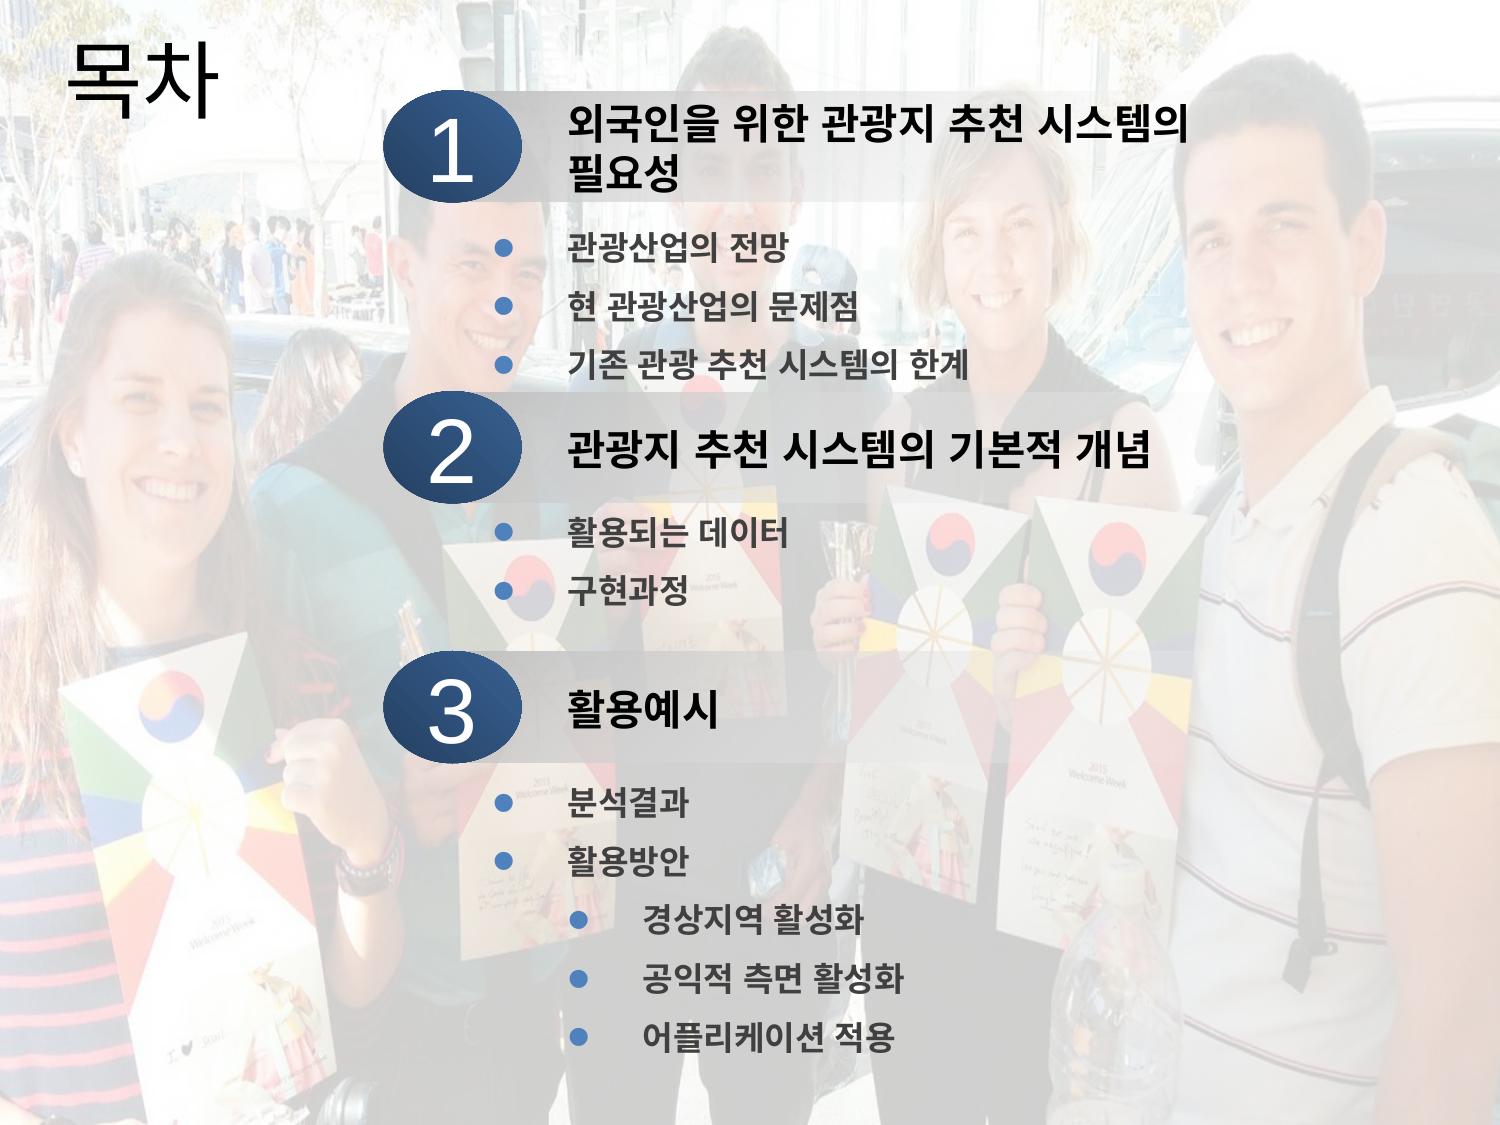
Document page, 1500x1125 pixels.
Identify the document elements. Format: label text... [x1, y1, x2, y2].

text_box 활용되는 데이터 구현과정 [477, 512, 1037, 649]
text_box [383, 390, 1259, 504]
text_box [383, 89, 1259, 207]
text_box 관광산업의 전망 현 관광산업의 문제점 기존 관광 추천 시스템의 한계 [477, 215, 1037, 327]
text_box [383, 650, 1259, 764]
text_box 분석결과 활용방안 경상지역 활성화 공익적 측면 활성화 어플리케이션 적용 [477, 771, 1037, 882]
text_box 목차 [0, 19, 316, 137]
